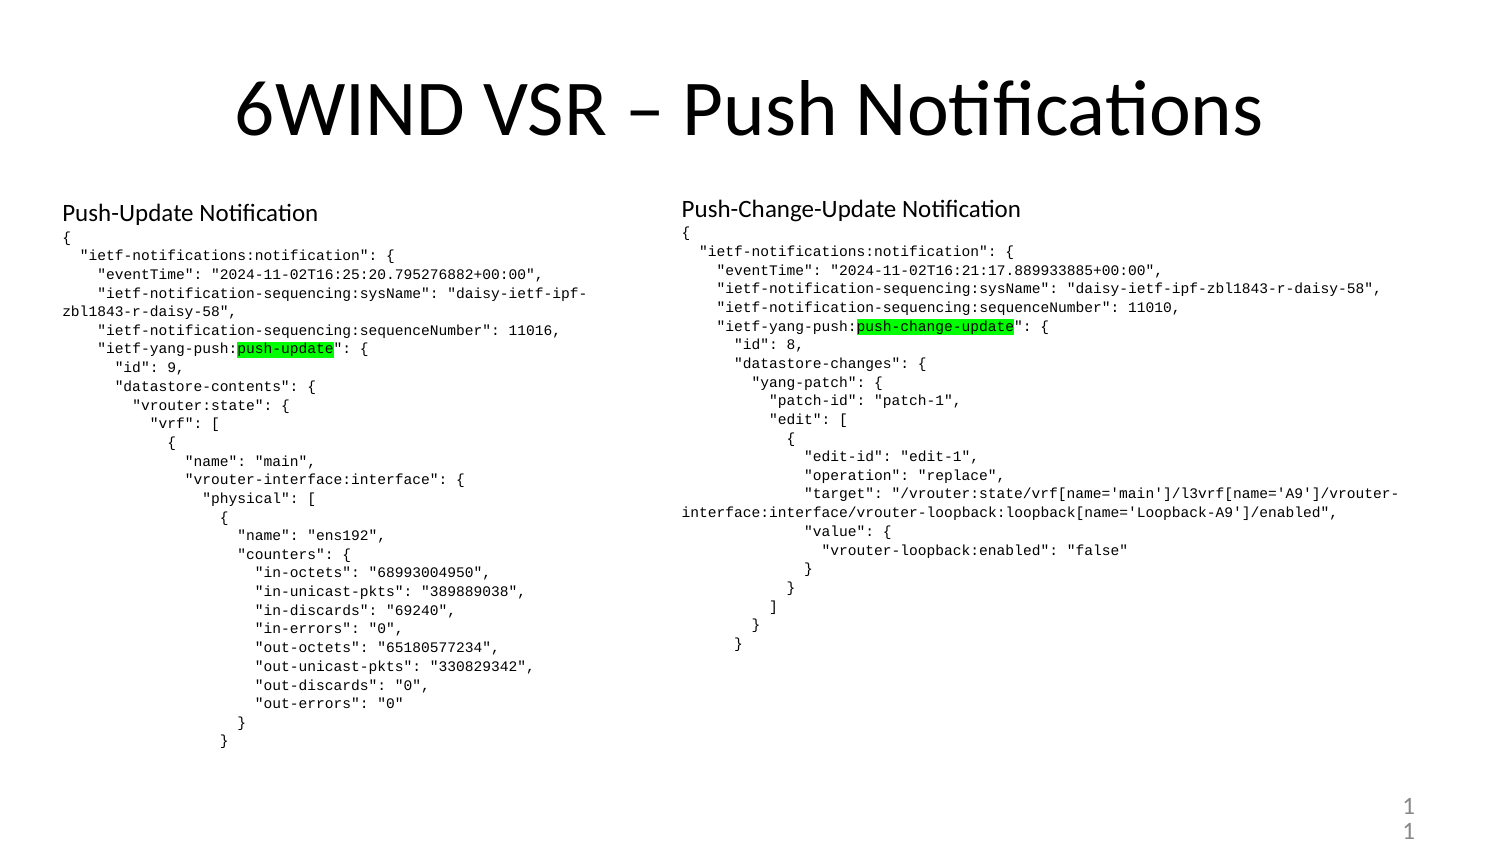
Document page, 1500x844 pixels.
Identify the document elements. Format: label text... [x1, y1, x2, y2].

text_box Push-Change-Update Notification { "ietf-notifications:notification": { "eventTime": "2024-11-02T16:21:17.889933885+00:00", "ietf-notification-sequencing:sysName": "daisy-ietf-ipf-zbl1843-r-daisy-58", "ietf-notification-sequencing:sequenceNumber": 11010, "ietf-yang-push:push-change-update": { "id": 8, "datastore-changes": { "yang-patch": { "patch-id": "patch-1", "edit": [ { "edit-id": "edit-1", "operation": "replace", "target": "/vrouter:state/vrf[name='main']/l3vrf[name='A9']/vrouter-interface:interface/vrouter-loopback:loopback[name='Loopback-A9']/enabled", "value": { "vrouter-loopback:enabled": "false" } } ] } } [666, 182, 1467, 659]
slide_number ‹#› [1394, 659, 1425, 844]
title 6WIND VSR – Push Notifications [75, 33, 1425, 175]
text_box Push-Update Notification { "ietf-notifications:notification": { "eventTime": "2024-11-02T16:25:20.795276882+00:00", "ietf-notification-sequencing:sysName": "daisy-ietf-ipf-zbl1843-r-daisy-58", "ietf-notification-sequencing:sequenceNumber": 11016, "ietf-yang-push:push-update": { "id": 9, "datastore-contents": { "vrouter:state": { "vrf": [ { "name": "main", "vrouter-interface:interface": { "physical": [ { "name": "ens192", "counters": { "in-octets": "68993004950", "in-unicast-pkts": "389889038", "in-discards": "69240", "in-errors": "0", "out-octets": "65180577234", "out-unicast-pkts": "330829342", "out-discards": "0", "out-errors": "0" } } [47, 186, 667, 757]
